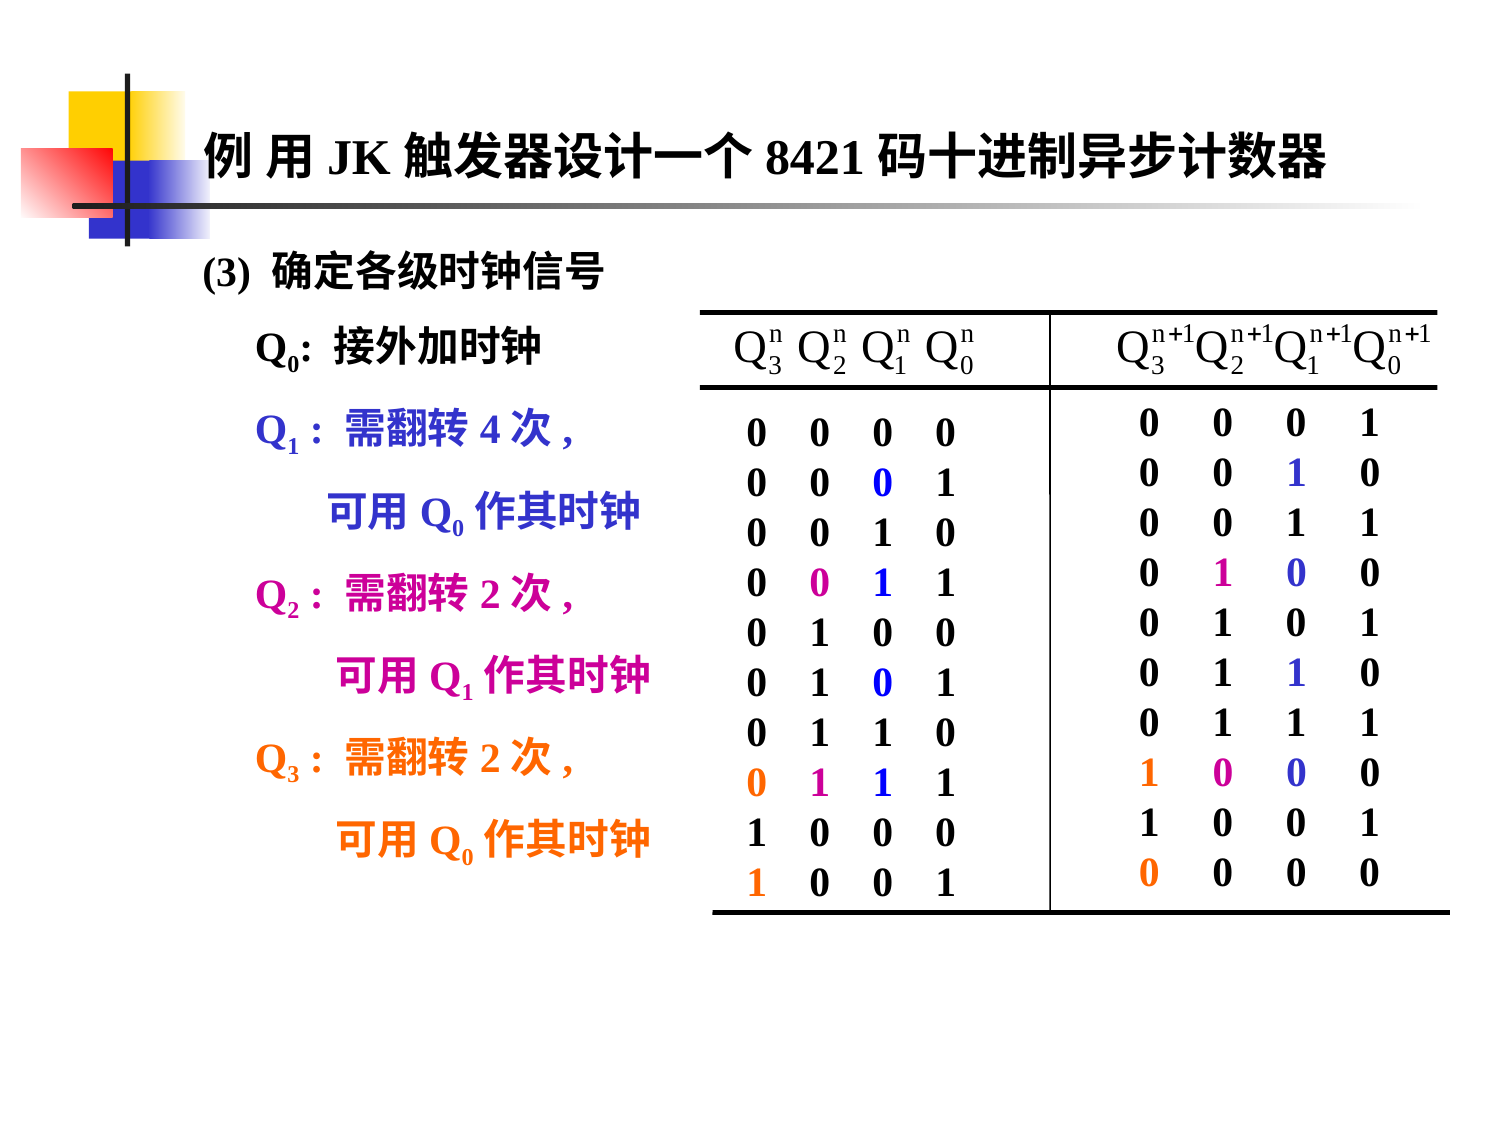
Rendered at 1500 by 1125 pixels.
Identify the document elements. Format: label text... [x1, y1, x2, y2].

text_box (3) 确定各级时钟信号 Q0: 接外加时钟 Q1 : 需翻转4次, 可用Q0作其时钟 Q2 : 需翻转2次, 可用Q1作其时钟 Q3 : 需翻转2次, 可用Q0作其时钟 [187, 222, 963, 878]
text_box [699, 312, 1451, 913]
title 例 用JK触发器设计一个8421码十进制异步计数器 [188, 12, 1468, 200]
